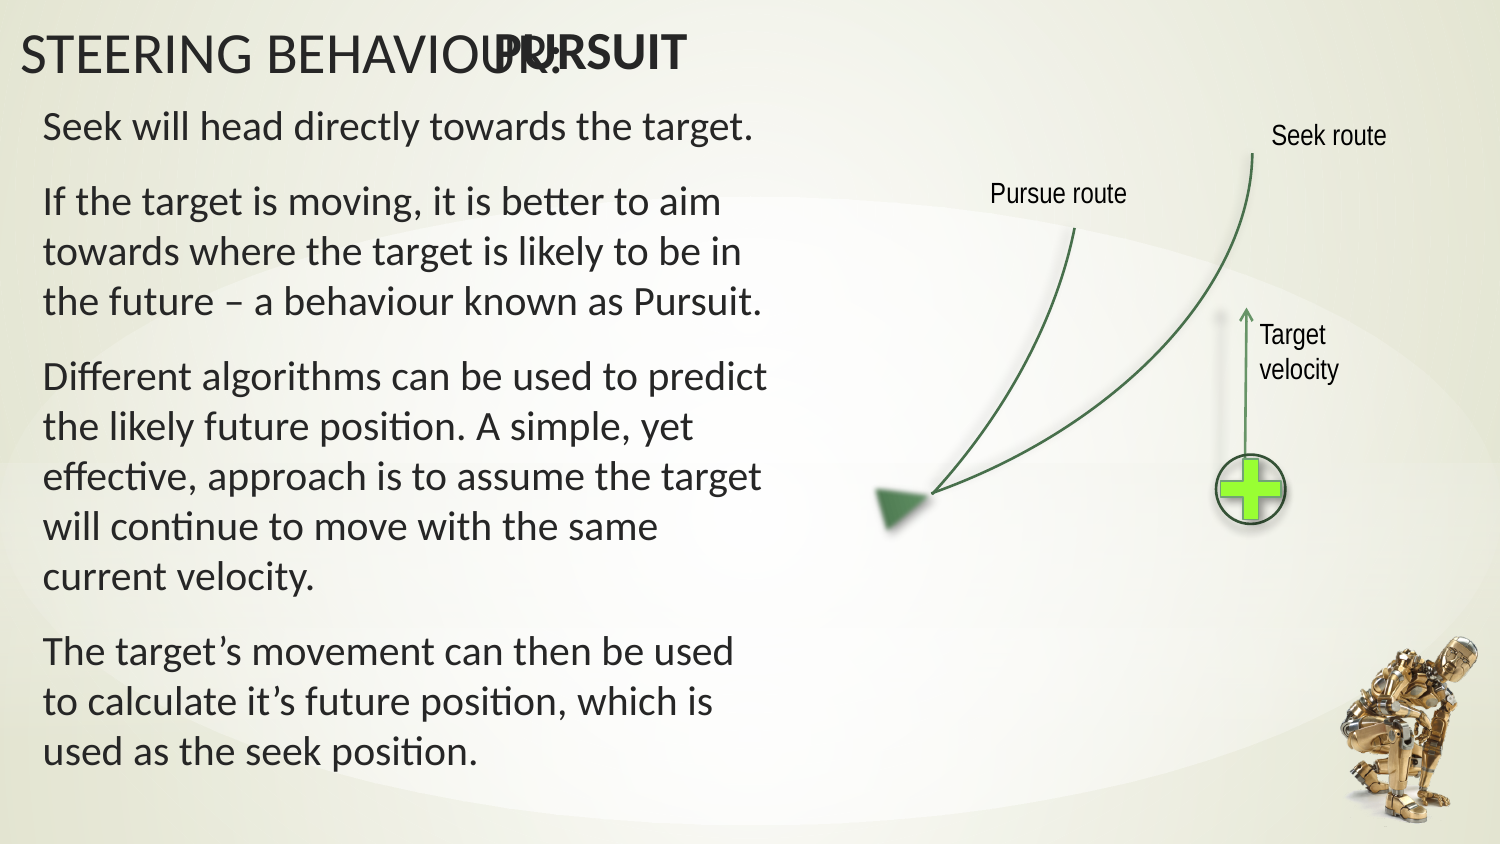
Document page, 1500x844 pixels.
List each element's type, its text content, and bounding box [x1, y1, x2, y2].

picture [1340, 735, 1478, 827]
text_box Seek will head directly towards the target. If the target is moving, it is better to aim towards where the target is likely to be in the future – a behaviour known as Pursuit. Different algorithms can be used to predict the likely future position. A simple, yet effective, approach is to assume the target will continue to move with the same current velocity. The target’s movement can then be used to calculate it’s future position, which is used as the seek position. [27, 91, 787, 831]
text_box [410, 0, 1492, 735]
